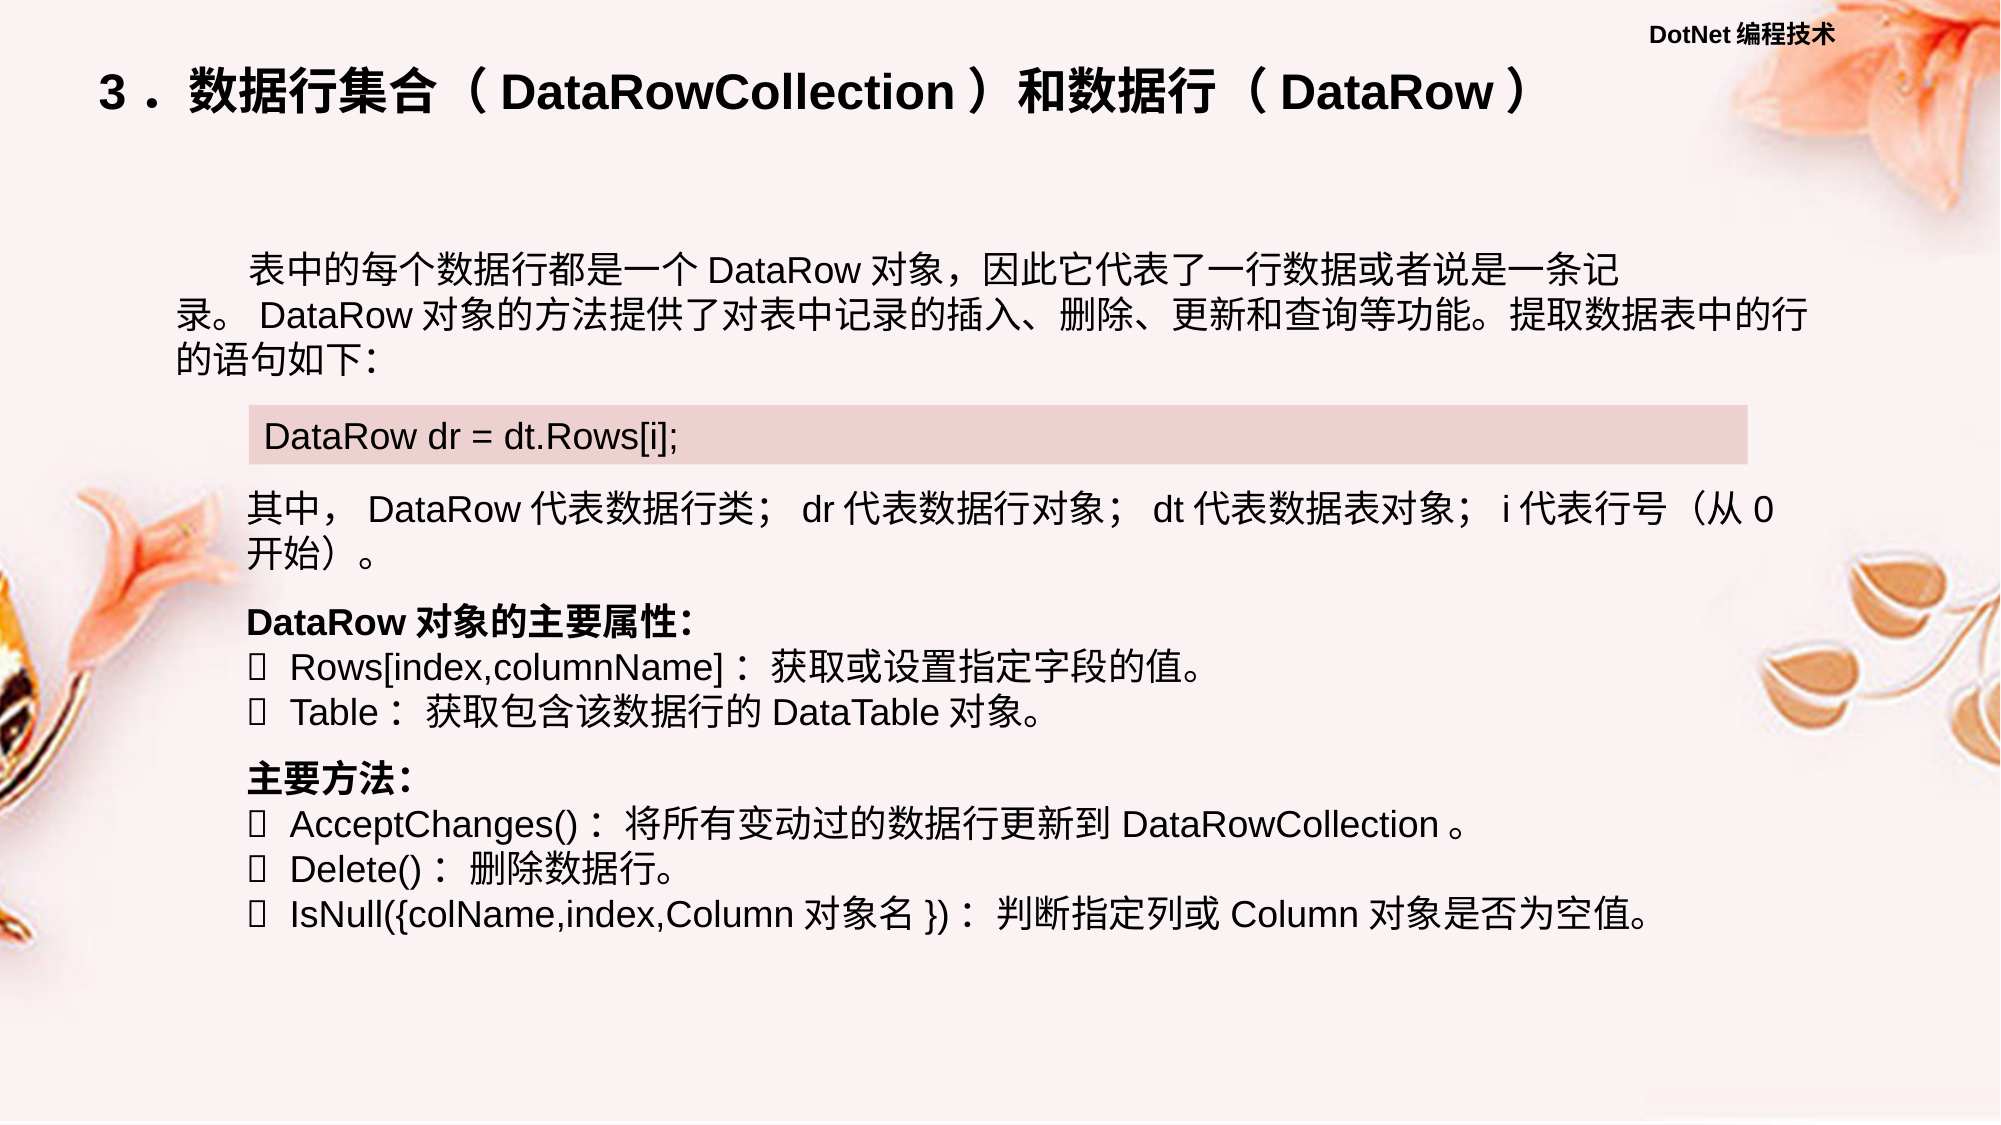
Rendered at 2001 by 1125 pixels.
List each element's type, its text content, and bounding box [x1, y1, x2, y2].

text_box 表中的每个数据行都是一个DataRow对象，因此它代表了一行数据或者说是一条记录。DataRow对象的方法提供了对表中记录的插入、删除、更新和查询等功能。提取数据表中的行的语句如下： [160, 238, 1828, 389]
text_box DataRow dr = dt.Rows[i]; [248, 404, 1748, 465]
text_box 3．数据行集合（DataRowCollection）和数据行（DataRow） [83, 58, 1846, 136]
text_box 其中，DataRow代表数据行类；dr代表数据行对象；dt代表数据表对象；i代表行号（从0开始）。 DataRow对象的主要属性：  Rows[index,columnName]：获取或设置指定字段的值。  Table：获取包含该数据行的DataTable对象。 主要方法：  AcceptChanges()：将所有变动过的数据行更新到DataRowCollection。  Delete()：删除数据行。  IsNull({colName,index,Column对象名})：判断指定列或Column对象是否为空值。 [231, 477, 1828, 943]
picture [0, 0, 2001, 1125]
